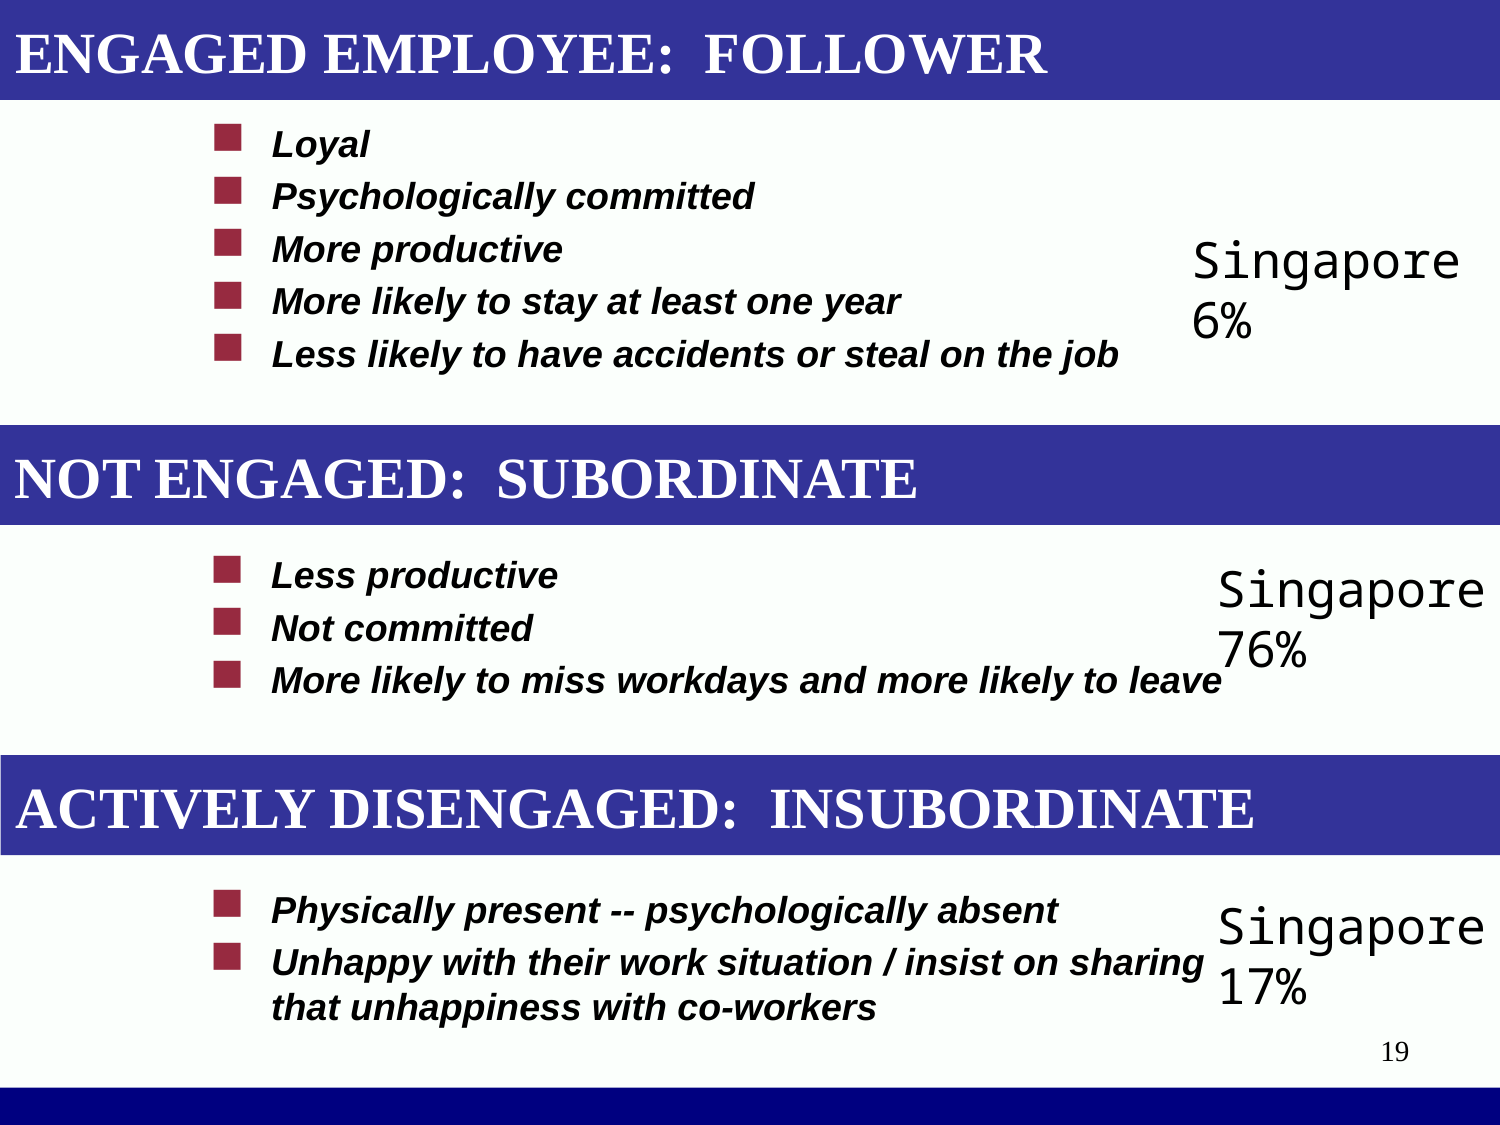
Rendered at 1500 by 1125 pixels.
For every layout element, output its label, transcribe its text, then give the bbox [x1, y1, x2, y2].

text_box NOT ENGAGED: SUBORDINATE [0, 425, 1500, 525]
text_box Loyal Psychologically committed More productive More likely to stay at least one year Less likely to have accidents or steal on the job [200, 112, 1175, 383]
text_box Singapore 6% [1176, 221, 1476, 356]
text_box Singapore 76% [1201, 549, 1500, 685]
text_box Less productive Not committed More likely to miss workdays and more likely to leave [199, 543, 1250, 709]
text_box Singapore 17% [1201, 887, 1500, 1023]
text_box ACTIVELY DISENGAGED: INSUBORDINATE [0, 755, 1500, 856]
text_box [0, 1087, 1500, 1125]
slide_number 19 [1250, 1024, 1425, 1103]
text_box Physically present -- psychologically absent Unhappy with their work situation / insist on sharing that unhappiness with co-workers [200, 878, 1288, 1036]
title ENGAGED EMPLOYEE: FOLLOWER [0, 0, 1500, 100]
